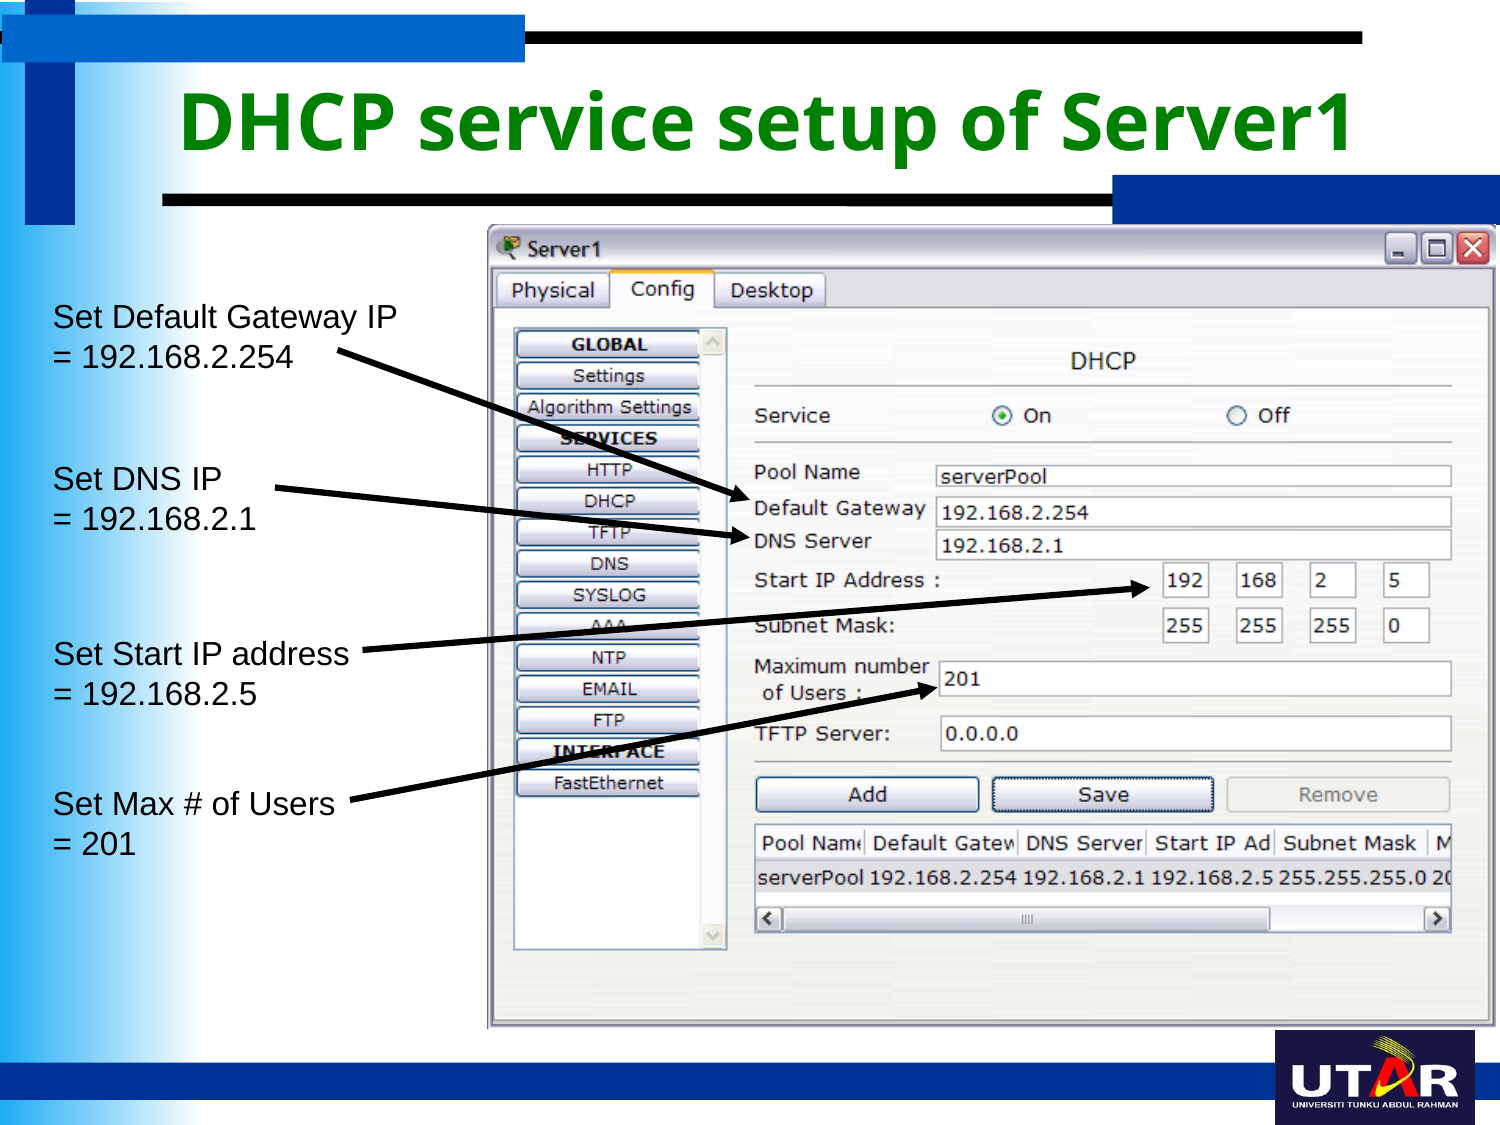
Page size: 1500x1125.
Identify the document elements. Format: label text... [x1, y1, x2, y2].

text_box Set Max # of Users = 201 [37, 774, 351, 870]
text_box Set Start IP address = 192.168.2.5 [38, 624, 366, 720]
text_box Set DNS IP = 192.168.2.1 [37, 449, 273, 545]
title DHCP service setup of Server1 [74, 49, 1463, 188]
picture [1275, 1030, 1475, 1125]
text_box Set Default Gateway IP = 192.168.2.254 [38, 287, 414, 382]
picture [487, 224, 1496, 1029]
